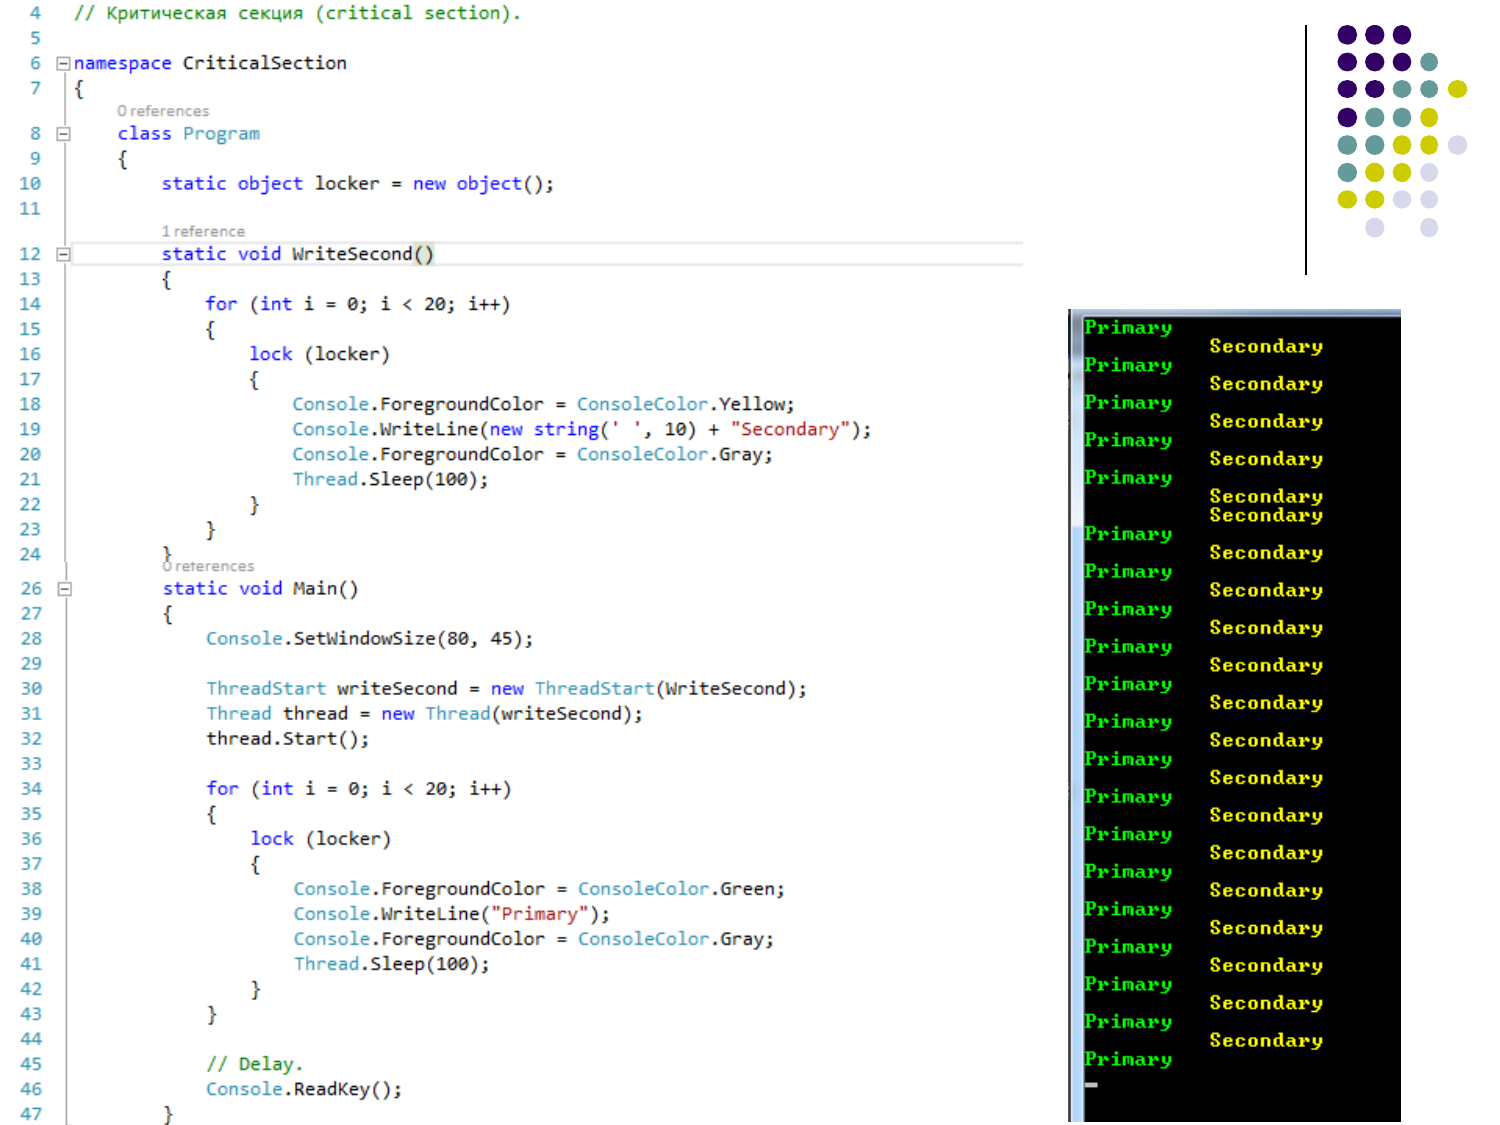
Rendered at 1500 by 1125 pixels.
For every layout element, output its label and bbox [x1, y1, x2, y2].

picture [1068, 308, 1401, 1122]
picture [2, 0, 1024, 1125]
